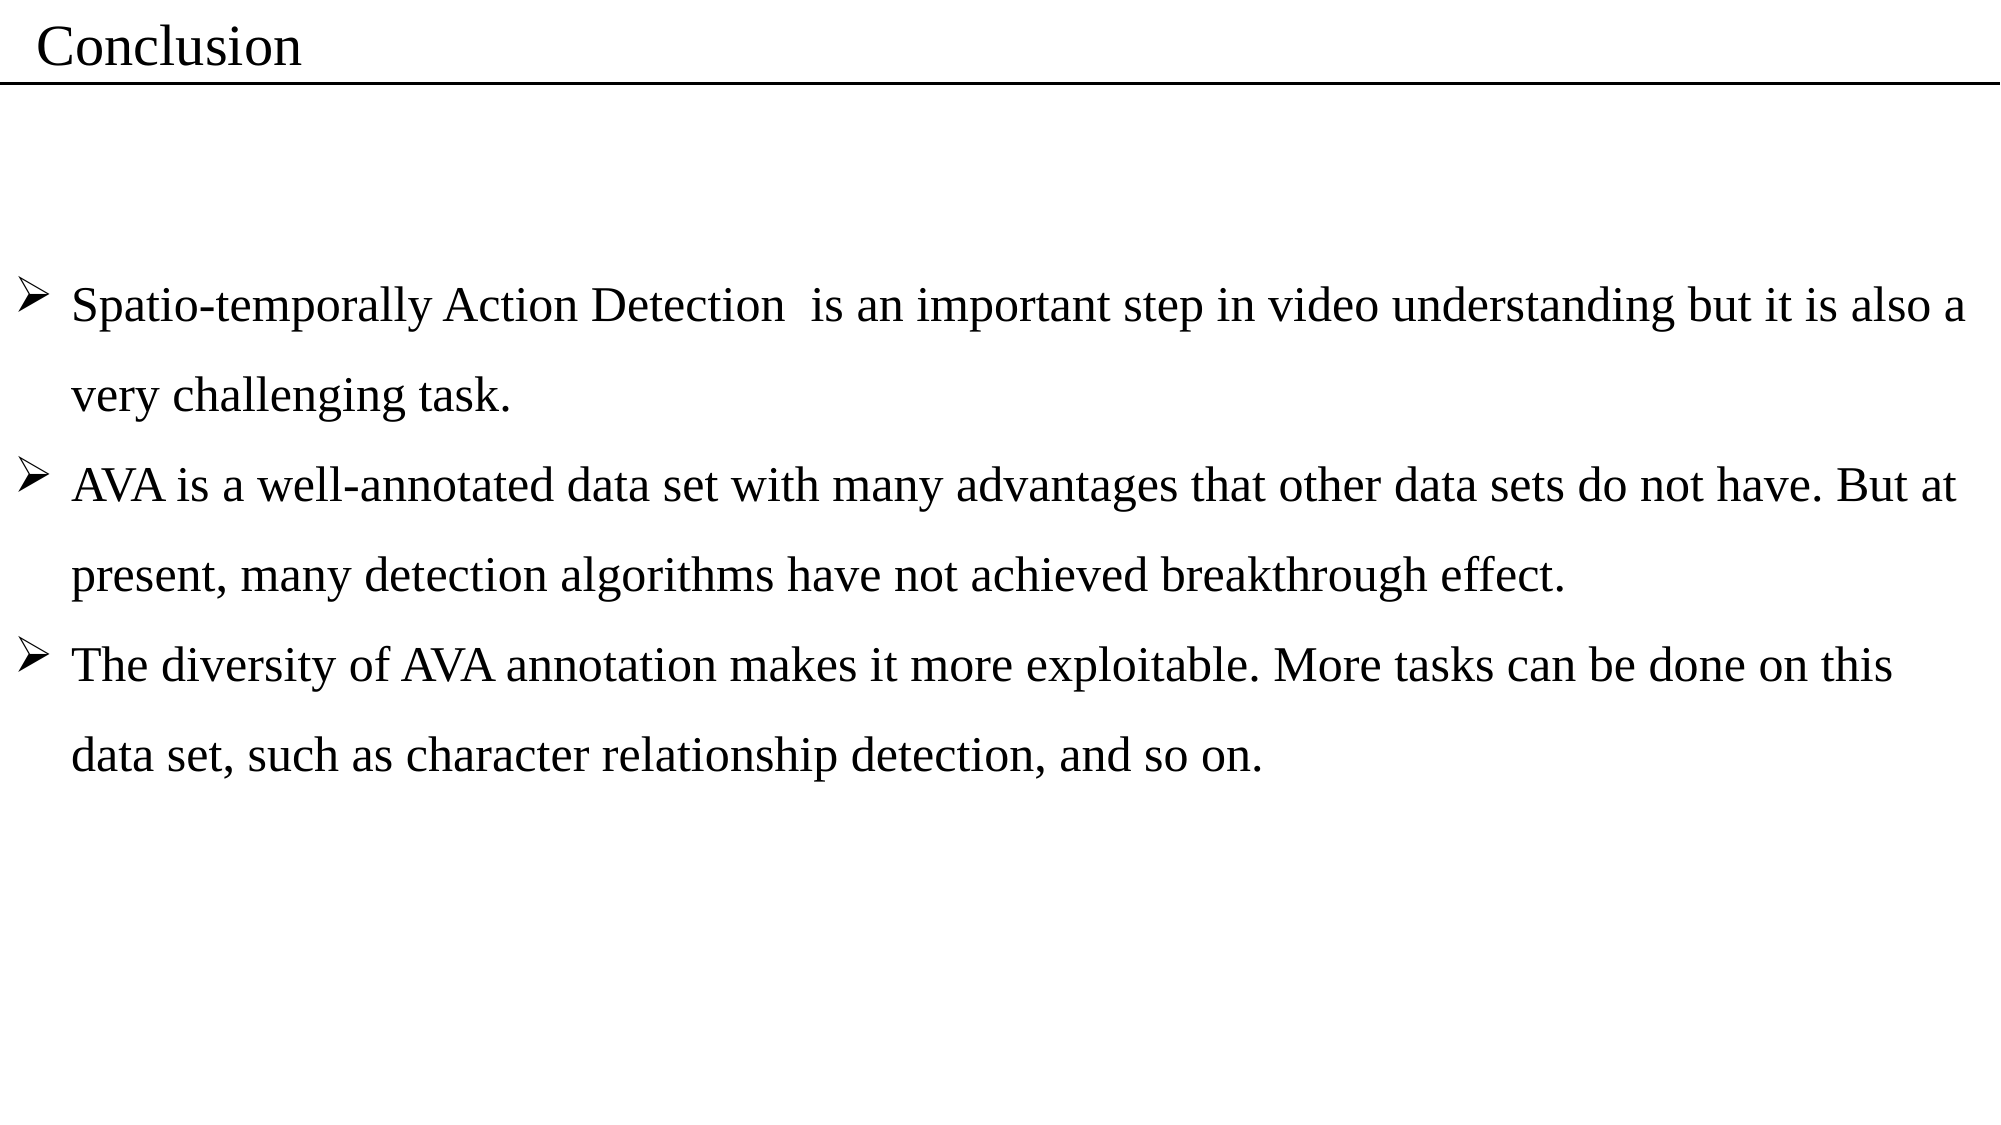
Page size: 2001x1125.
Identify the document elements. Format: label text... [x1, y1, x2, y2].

text_box Conclusion [21, 0, 529, 83]
text_box Spatio-temporally Action Detection is an important step in video understanding but it is also a very challenging task. AVA is a well-annotated data set with many advantages that other data sets do not have. But at present, many detection algorithms have not achieved breakthrough effect. The diversity of AVA annotation makes it more exploitable. More tasks can be done on this data set, such as character relationship detection, and so on. [0, 233, 2000, 789]
